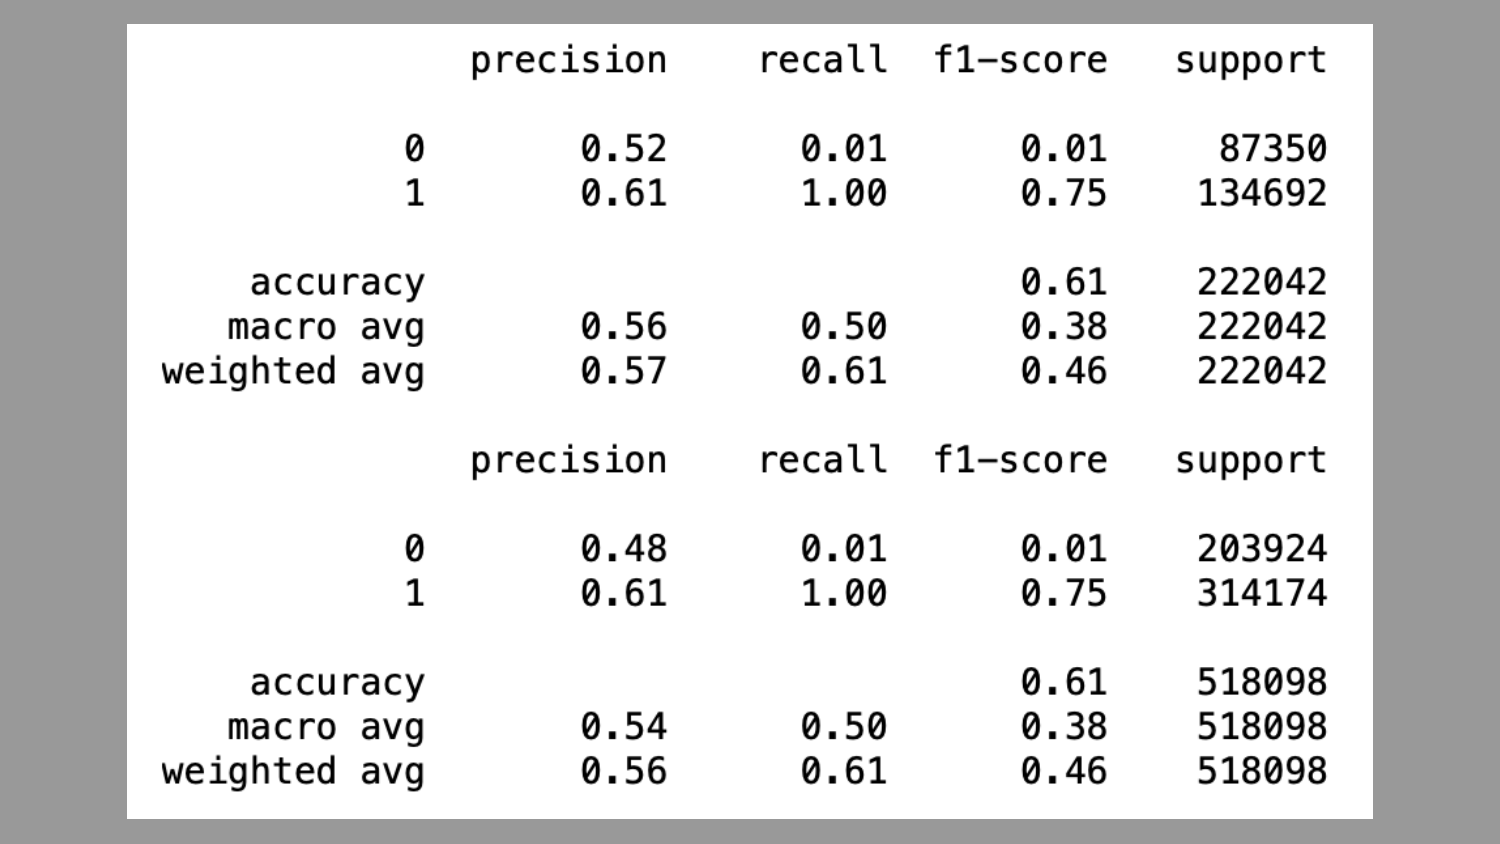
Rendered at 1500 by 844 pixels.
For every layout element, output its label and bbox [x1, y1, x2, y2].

picture [126, 24, 1373, 819]
